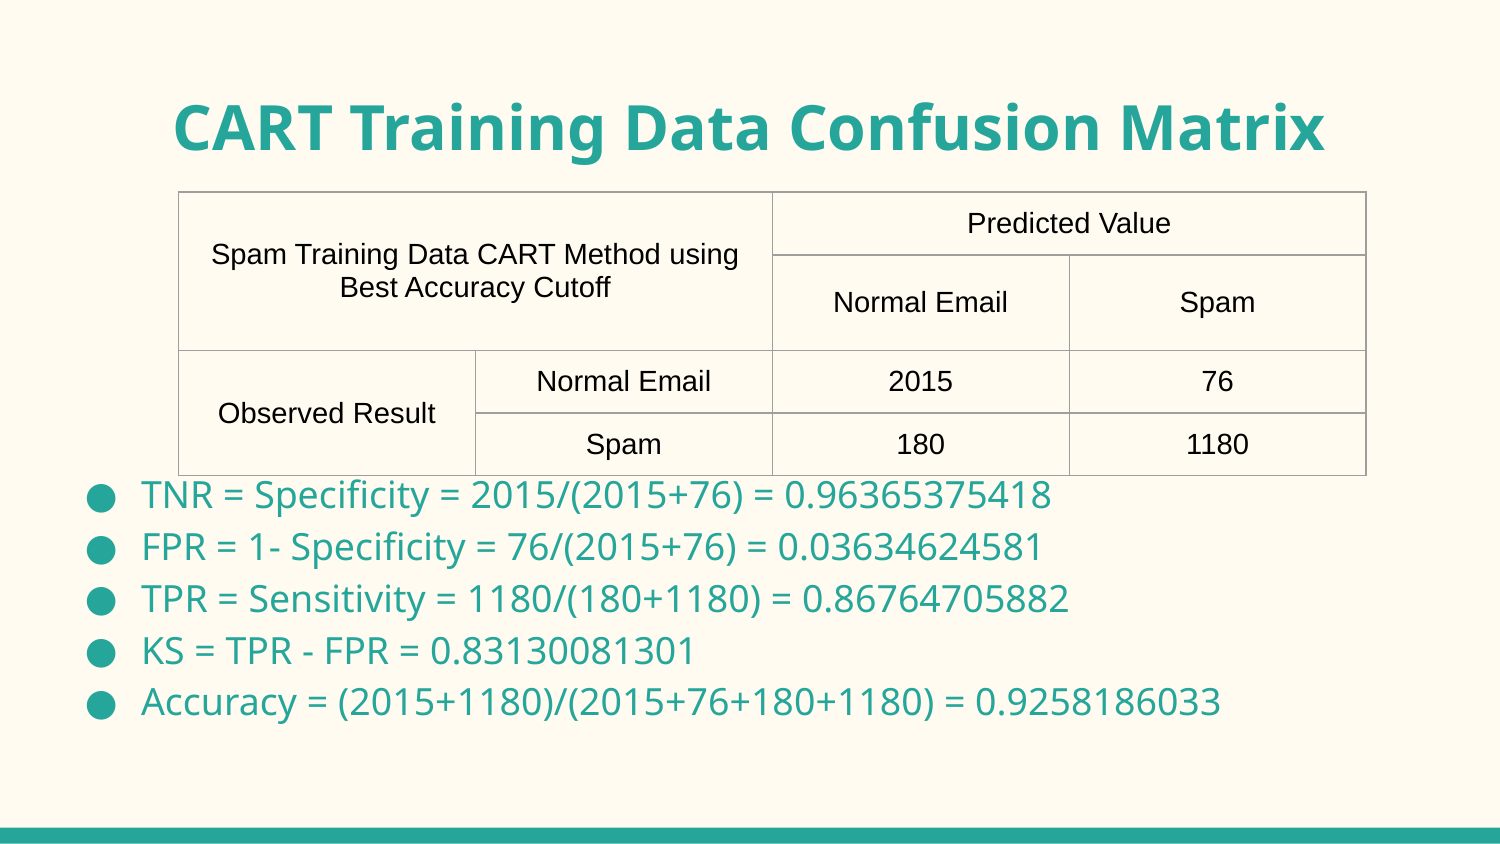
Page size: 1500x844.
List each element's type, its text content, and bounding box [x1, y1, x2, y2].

table_header Spam Training Data CART Method using Best Accuracy Cutoff [179, 193, 772, 350]
table_cell 1180 [1070, 414, 1365, 475]
table_cell 76 [1070, 351, 1365, 412]
table_cell Spam [1070, 256, 1365, 350]
list TNR = Specificity = 2015/(2015+76) = 0.96365375418 FPR = 1- Specificity = 76/(2015+76) = 0.03634624581 TPR = Sensitivity = 1180/(180+1180) = 0.86764705882 KS = TPR - FPR = 0.83130081301 Accuracy = (2015+1180)/(2015+76+180+1180) = 0.9258186033 [51, 449, 1449, 750]
table_header Predicted Value [773, 193, 1365, 254]
table_cell Normal Email [476, 351, 772, 412]
title CART Training Data Confusion Matrix [51, 72, 1449, 174]
table_cell Normal Email [773, 256, 1069, 350]
table_cell Observed Result [179, 351, 475, 475]
table_cell Spam [476, 414, 772, 475]
table_cell 2015 [773, 351, 1069, 412]
table_cell 180 [773, 414, 1069, 475]
